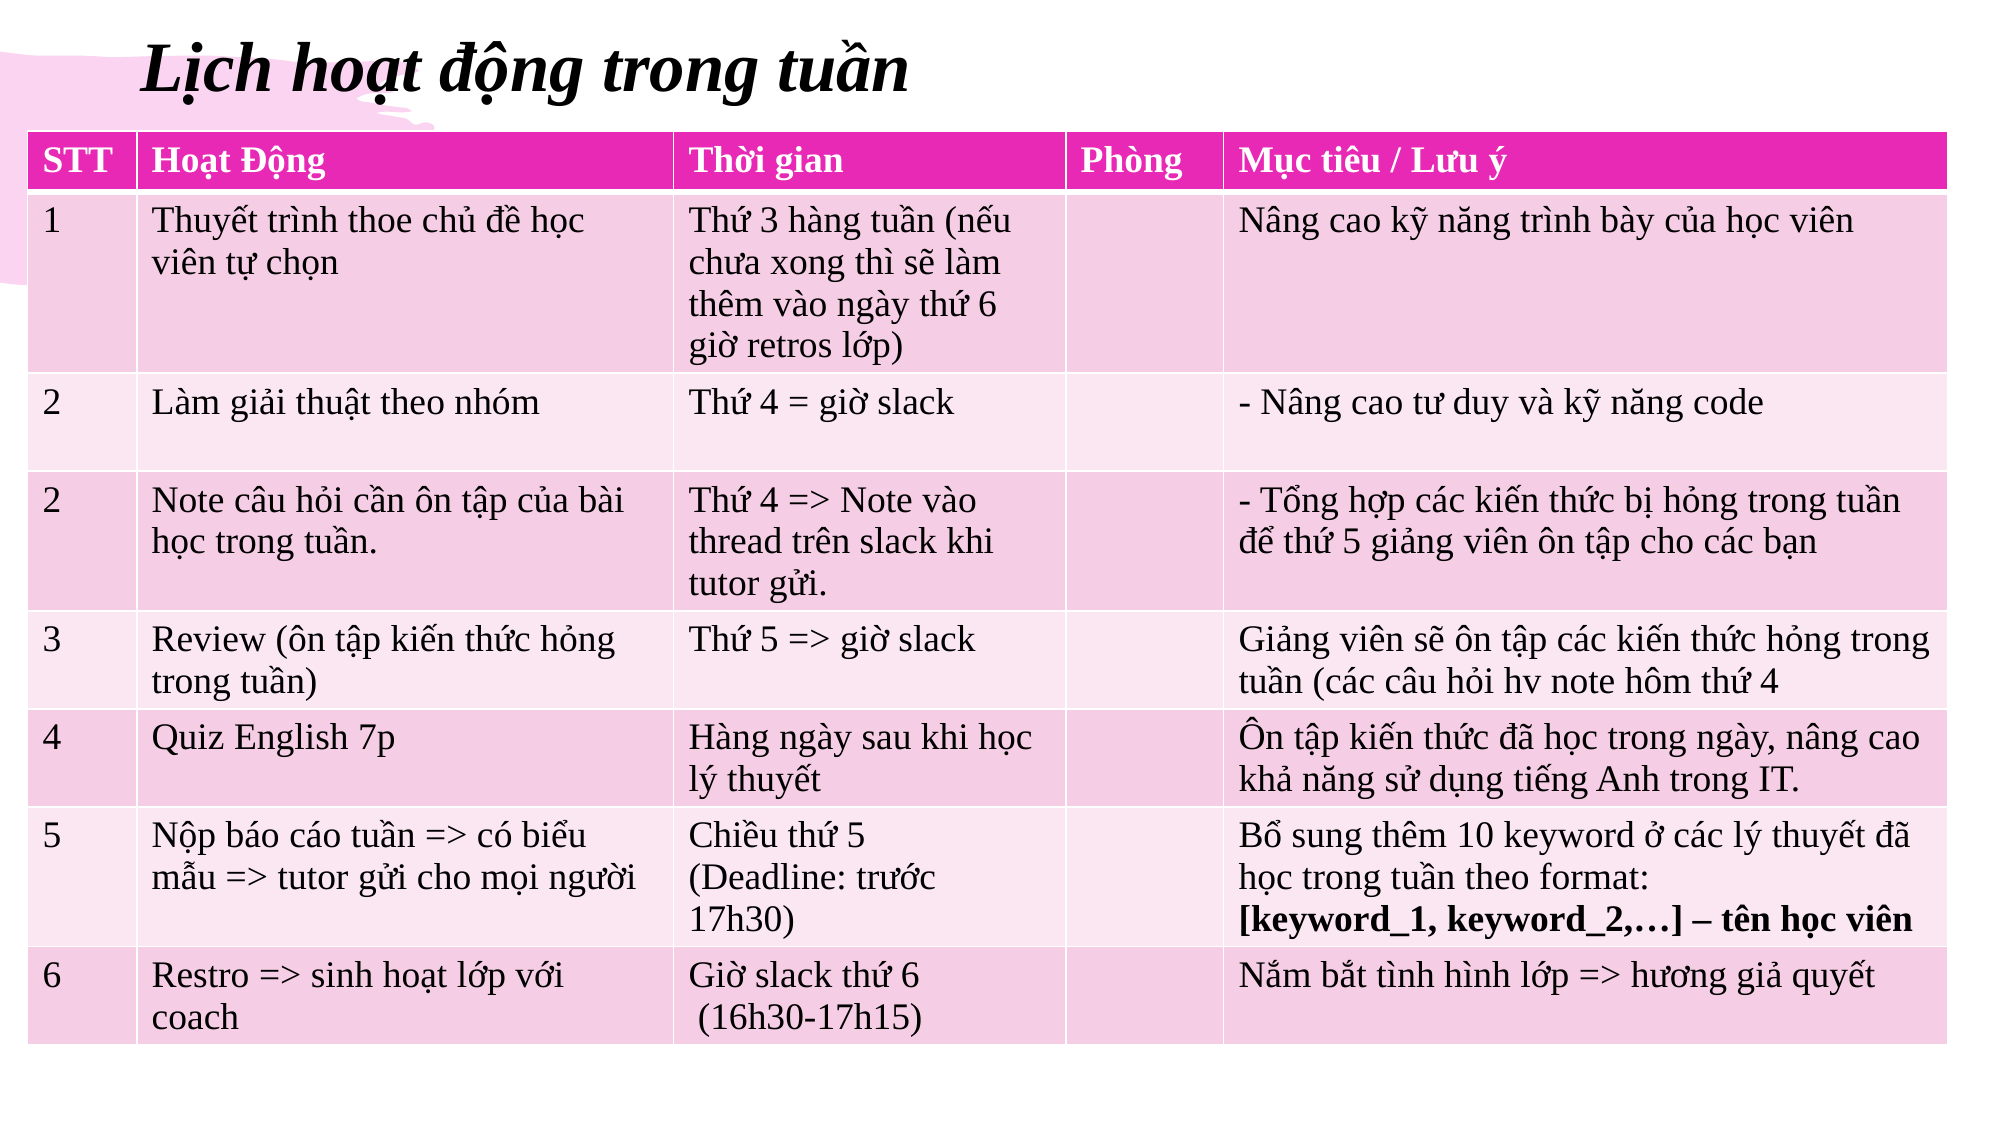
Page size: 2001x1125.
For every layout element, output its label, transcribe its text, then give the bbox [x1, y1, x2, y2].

table_cell - Tổng hợp các kiến thức bị hỏng trong tuần để thứ 5 giảng viên ôn tập cho các bạn [1224, 472, 1947, 610]
table_cell 4 [28, 710, 136, 806]
table_cell Giảng viên sẽ ôn tập các kiến thức hỏng trong tuần (các câu hỏi hv note hôm thứ 4 [1224, 612, 1947, 708]
table_cell Hàng ngày sau khi học lý thuyết [674, 710, 1065, 806]
table_cell [1067, 710, 1223, 806]
table_cell - Nâng cao tư duy và kỹ năng code [1224, 374, 1947, 470]
table_cell Note câu hỏi cần ôn tập của bài học trong tuần. [138, 472, 673, 610]
table_cell [1067, 947, 1223, 1044]
table_header STT [28, 132, 136, 189]
table_cell 2 [28, 472, 136, 610]
table_header Thời gian [674, 132, 1065, 189]
table_cell 2 [28, 374, 136, 470]
table_cell [1067, 195, 1223, 372]
table_cell Thuyết trình thoe chủ đề học viên tự chọn [138, 195, 673, 372]
table_cell Nộp báo cáo tuần => có biểu mẫu => tutor gửi cho mọi người [138, 808, 673, 946]
table_cell [1067, 612, 1223, 708]
table_cell 6 [28, 947, 136, 1044]
table_cell Thứ 4 => Note vào thread trên slack khi tutor gửi. [674, 472, 1065, 610]
table_cell 3 [28, 612, 136, 708]
table_cell [1067, 808, 1223, 946]
table_cell Restro => sinh hoạt lớp với coach [138, 947, 673, 1044]
table_cell 5 [28, 808, 136, 946]
table_cell Làm giải thuật theo nhóm [138, 374, 673, 470]
table_cell Nắm bắt tình hình lớp => hương giả quyết [1224, 947, 1947, 1044]
table_cell Quiz English 7p [138, 710, 673, 806]
table_cell [1067, 472, 1223, 610]
table_header Hoạt Động [138, 132, 673, 189]
table_cell Thứ 5 => giờ slack [674, 612, 1065, 708]
table_cell Chiều thứ 5 (Deadline: trước 17h30) [674, 808, 1065, 946]
table_header Mục tiêu / Lưu ý [1224, 132, 1947, 189]
table_header Phòng [1067, 132, 1223, 189]
table_cell Ôn tập kiến thức đã học trong ngày, nâng cao khả năng sử dụng tiếng Anh trong IT. [1224, 710, 1947, 806]
table_cell Bổ sung thêm 10 keyword ở các lý thuyết đã học trong tuần theo format: [keyword_1, keyword_2,…] – tên học viên [1224, 808, 1947, 946]
table_cell Giờ slack thứ 6 (16h30-17h15) [674, 947, 1065, 1044]
table_cell 1 [28, 195, 136, 372]
table_cell Thứ 4 = giờ slack [674, 374, 1065, 470]
table_cell [1067, 374, 1223, 470]
table_cell Nâng cao kỹ năng trình bày của học viên [1224, 195, 1947, 372]
title Lịch hoạt động trong tuần [125, 22, 1851, 115]
table_cell Thứ 3 hàng tuần (nếu chưa xong thì sẽ làm thêm vào ngày thứ 6 giờ retros lớp) [674, 195, 1065, 372]
table_cell Review (ôn tập kiến thức hỏng trong tuần) [138, 612, 673, 708]
